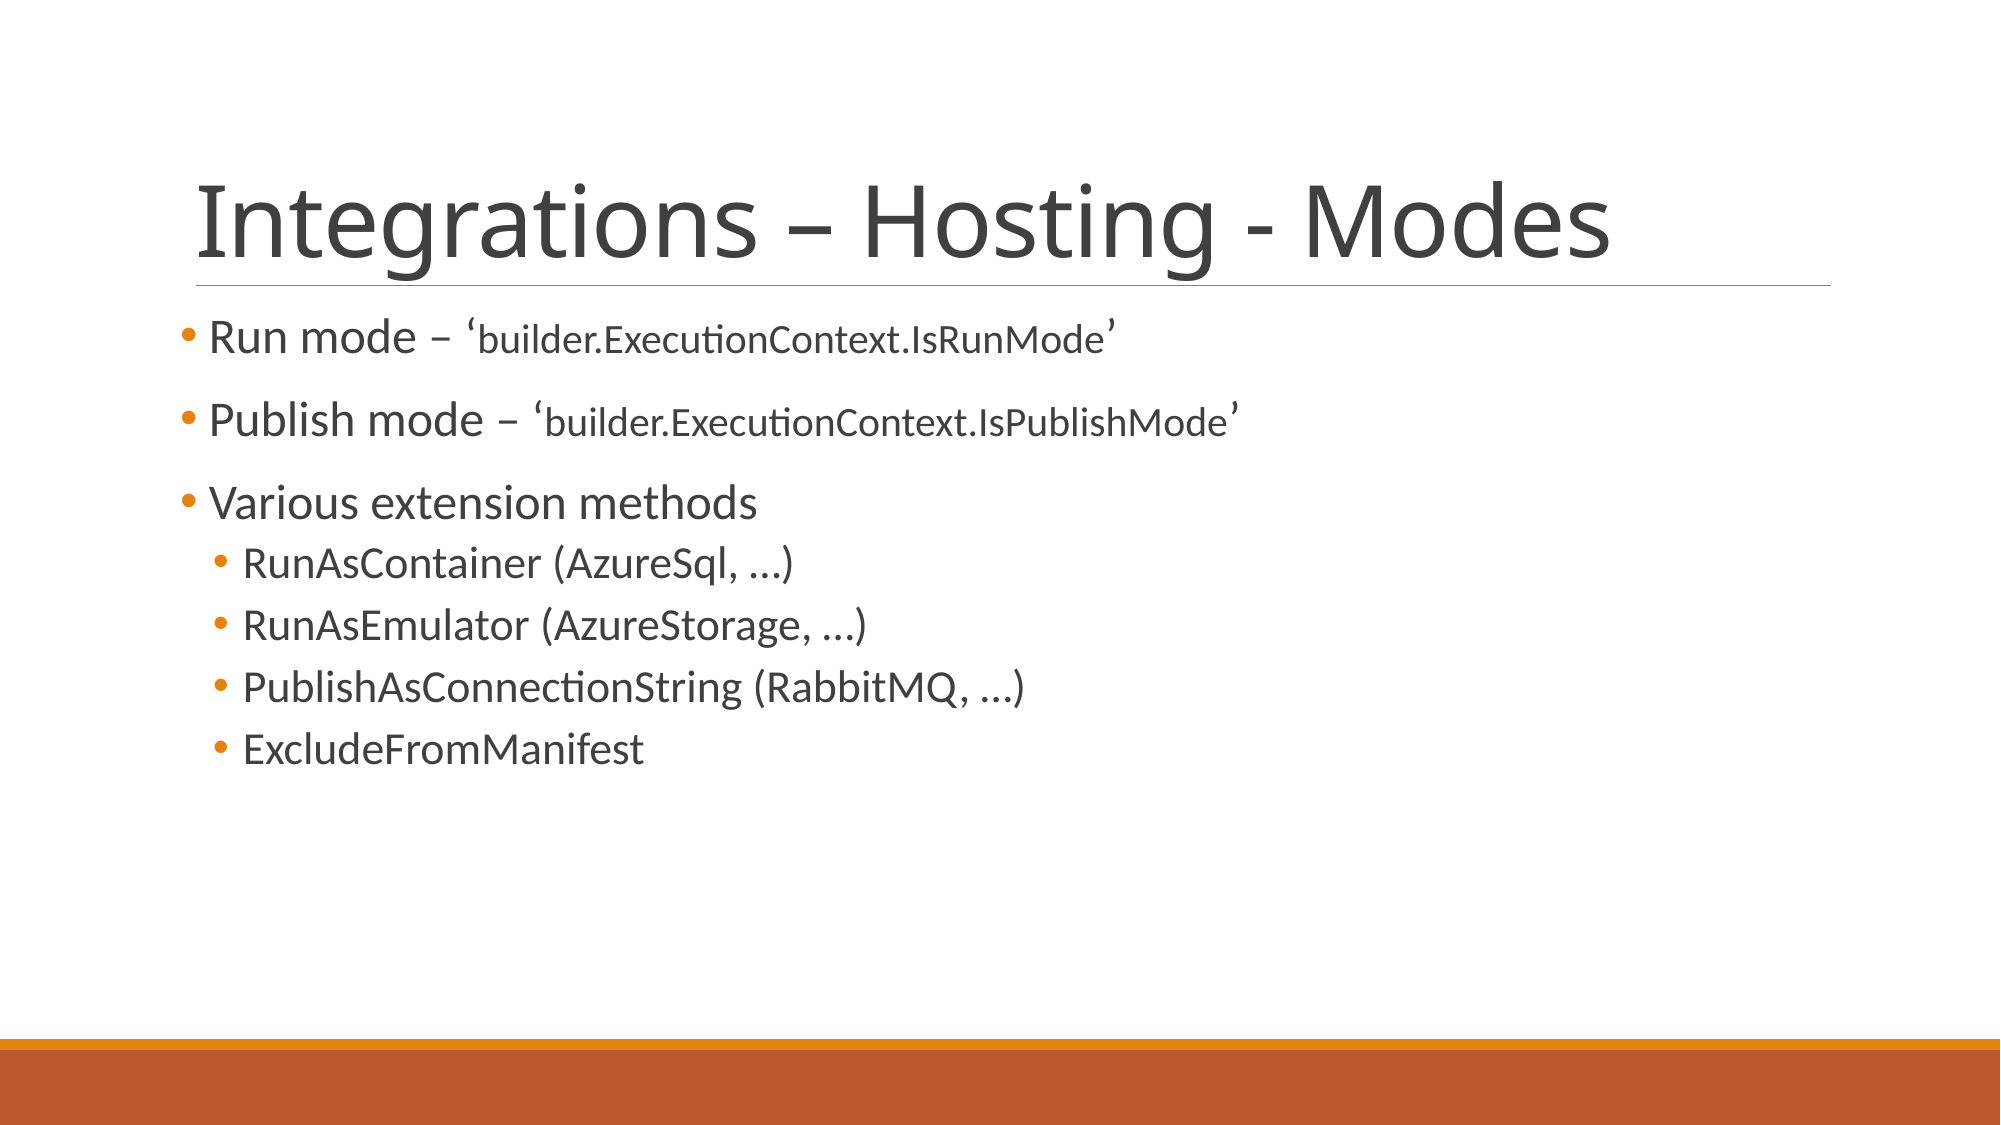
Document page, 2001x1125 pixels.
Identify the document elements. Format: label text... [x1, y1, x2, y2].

list Run mode – ‘builder.ExecutionContext.IsRunMode’ Publish mode – ‘builder.ExecutionContext.IsPublishMode’ Various extension methods RunAsContainer (AzureSql, …) RunAsEmulator (AzureStorage, …) PublishAsConnectionString (RabbitMQ, …) ExcludeFromManifest [180, 302, 1830, 963]
title Integrations – Hosting - Modes [180, 47, 1830, 285]
